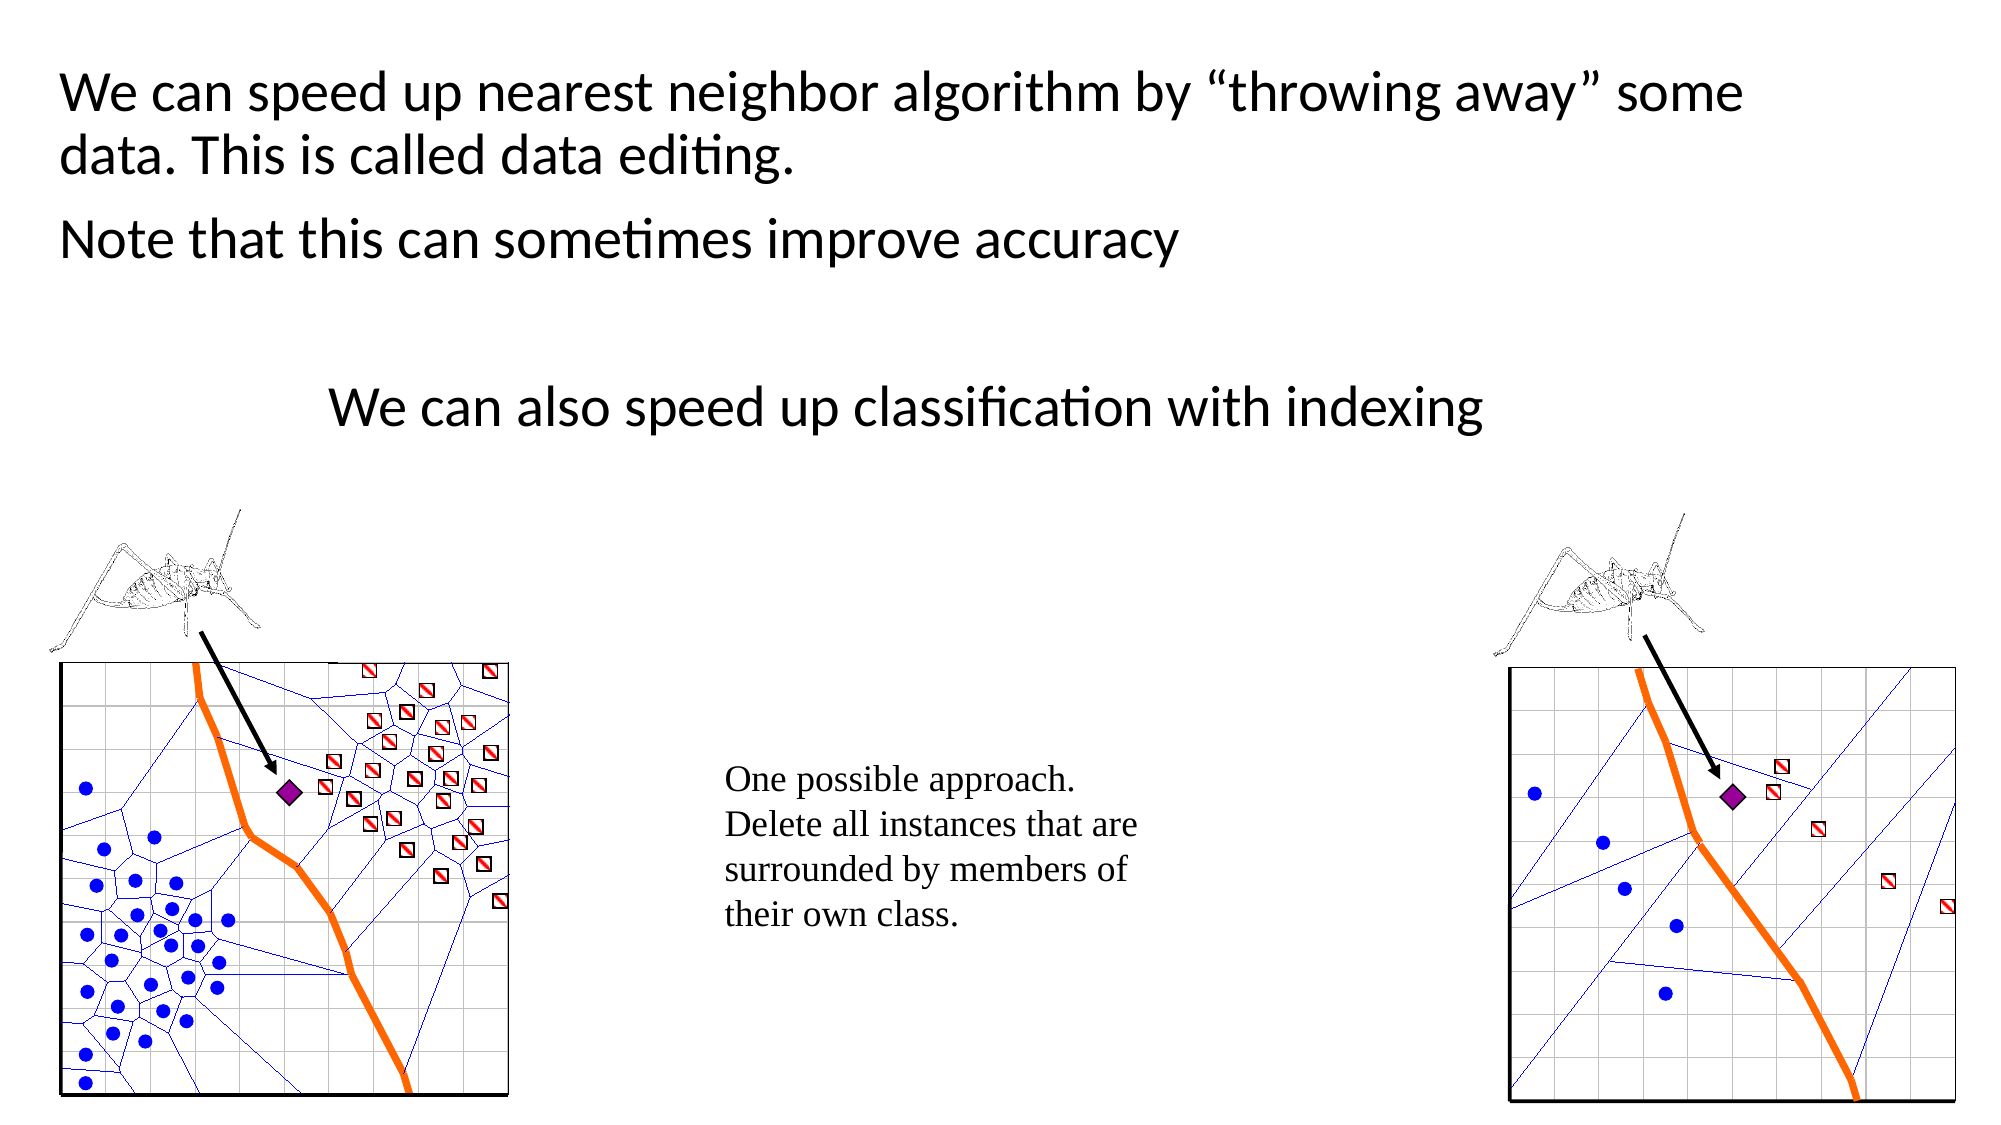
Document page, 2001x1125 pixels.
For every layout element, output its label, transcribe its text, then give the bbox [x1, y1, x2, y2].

list We can speed up nearest neighbor algorithm by “throwing away” some data. This is called data editing. Note that this can sometimes improve accuracy We can also speed up classification with indexing [44, 53, 1770, 768]
text_box One possible approach. Delete all instances that are surrounded by members of their own class. [709, 746, 1182, 942]
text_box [42, 505, 510, 1095]
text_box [1486, 509, 1956, 1102]
